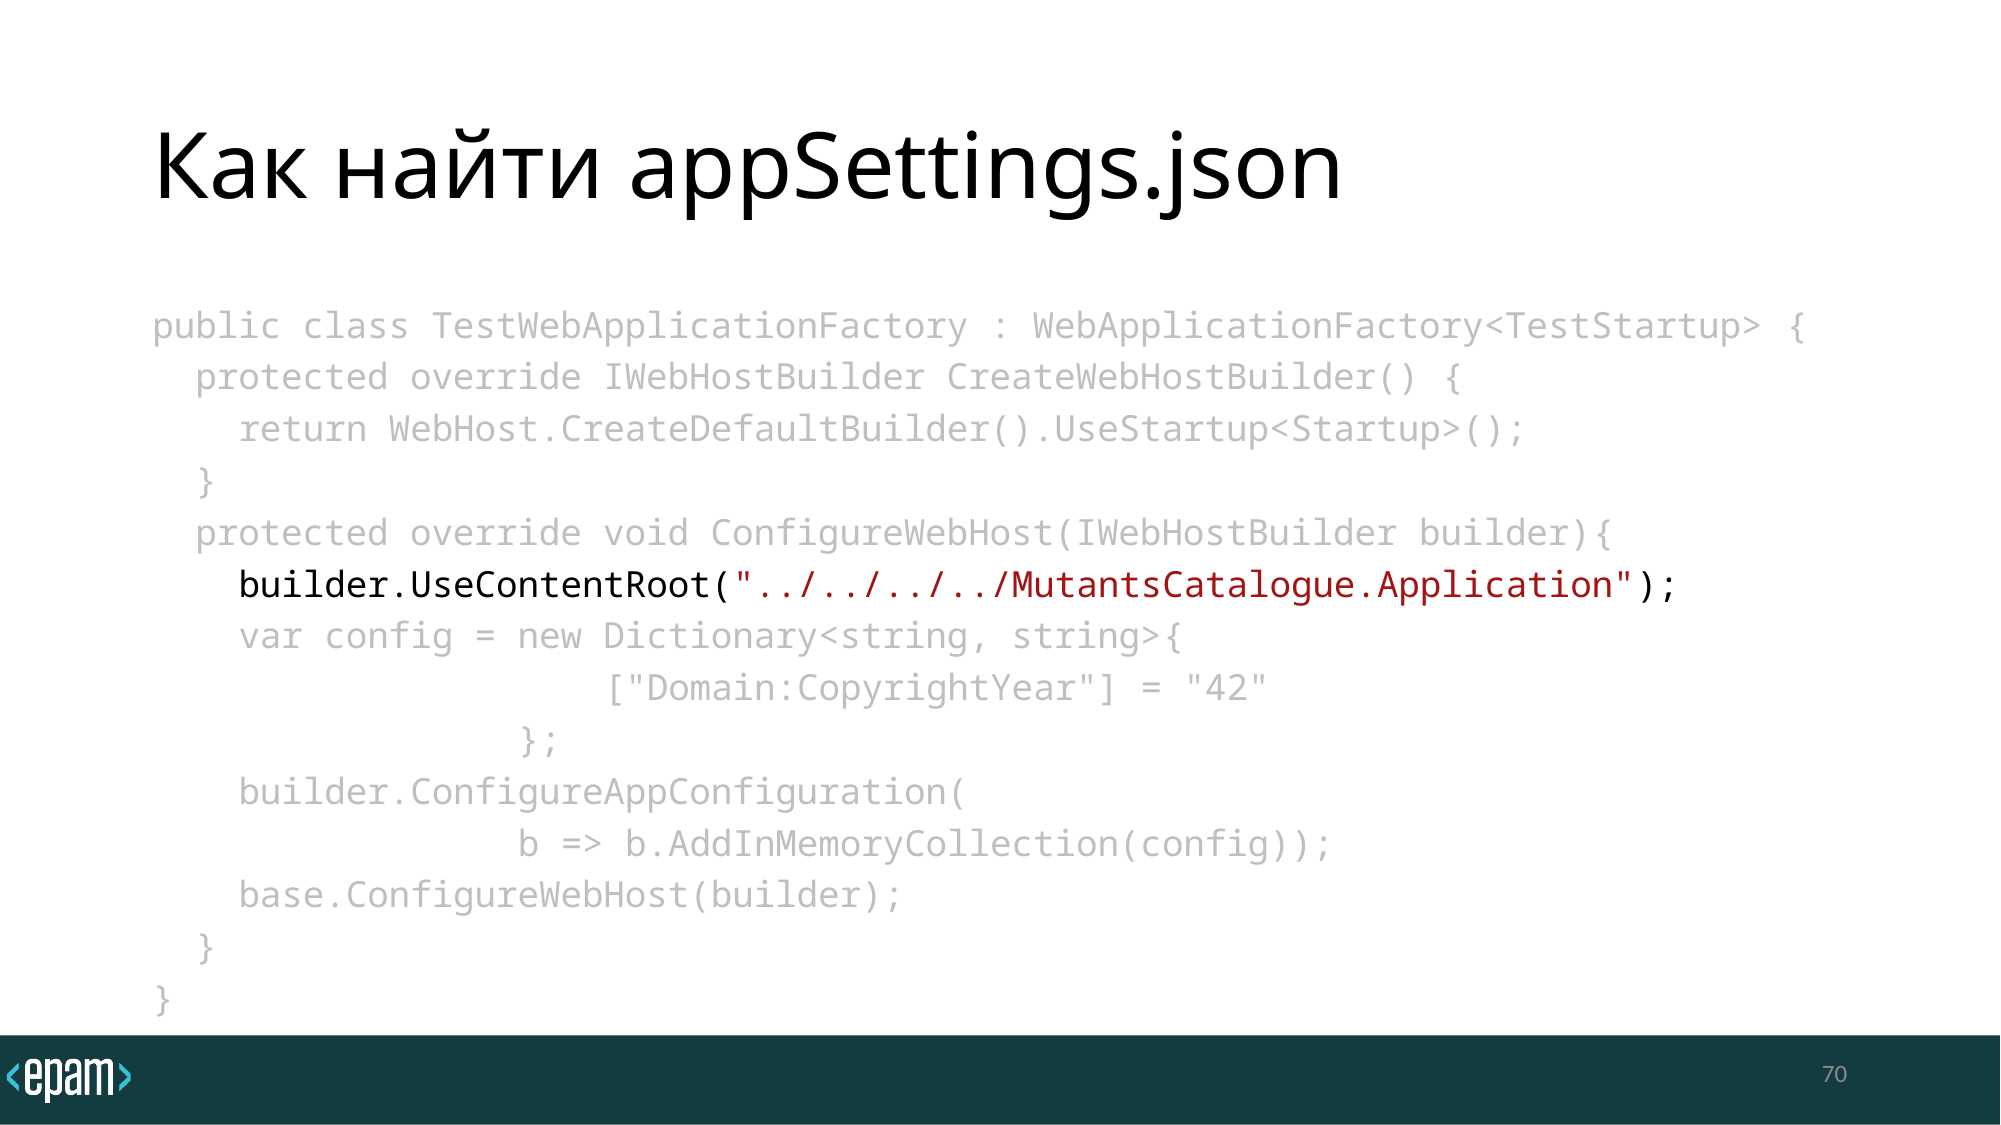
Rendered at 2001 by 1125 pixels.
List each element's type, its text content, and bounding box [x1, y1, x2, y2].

title Как найти appSettings.json [137, 59, 1863, 278]
list public class TestWebApplicationFactory : WebApplicationFactory<TestStartup> { protected override IWebHostBuilder CreateWebHostBuilder() { return WebHost.CreateDefaultBuilder().UseStartup<Startup>(); } protected override void ConfigureWebHost(IWebHostBuilder builder){ builder.UseContentRoot("../../../../MutantsCatalogue.Application"); var config = new Dictionary<string, string>{ ["Domain:CopyrightYear"] = "42" }; builder.ConfigureAppConfiguration( b => b.AddInMemoryCollection(config)); base.ConfigureWebHost(builder); } } [137, 299, 1863, 1045]
slide_number 70 [1412, 1042, 1863, 1103]
